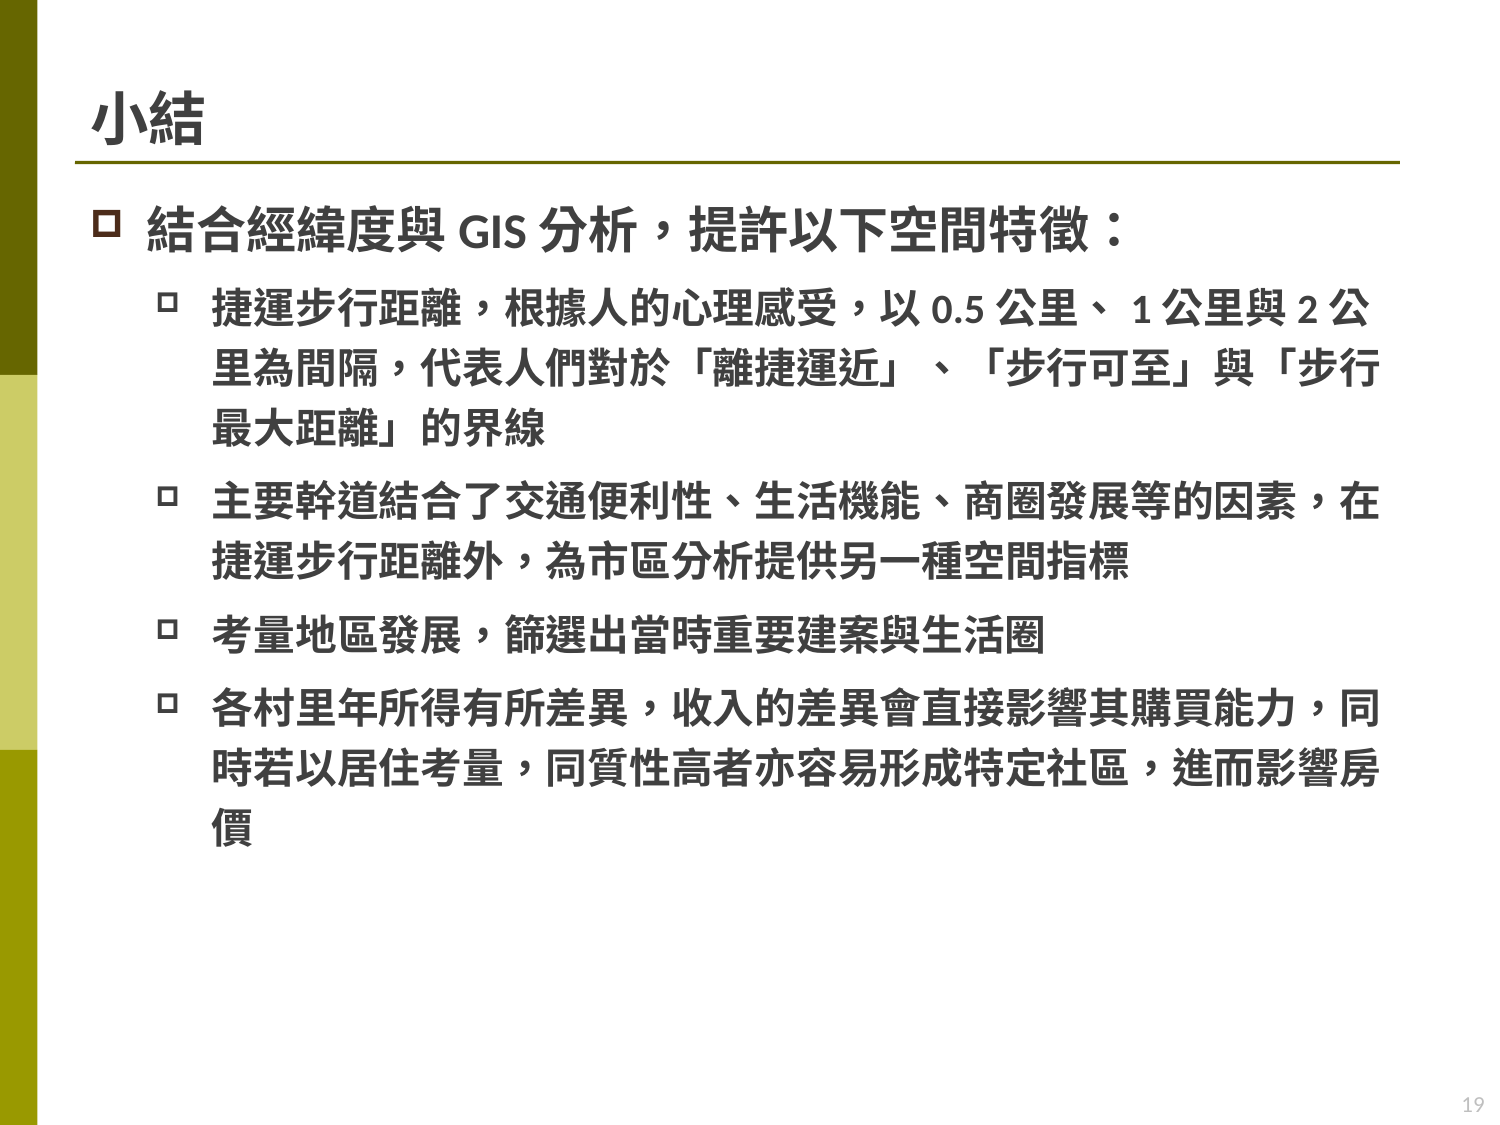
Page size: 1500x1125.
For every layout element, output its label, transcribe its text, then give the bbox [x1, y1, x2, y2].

slide_number 19 [1400, 1082, 1500, 1125]
title 小結 [74, 54, 1426, 160]
list 結合經緯度與GIS分析，提許以下空間特徵： 捷運步行距離，根據人的心理感受，以0.5公里、1公里與2公里為間隔，代表人們對於「離捷運近」、「步行可至」與「步行最大距離」的界線 主要幹道結合了交通便利性、生活機能、商圈發展等的因素，在捷運步行距離外，為市區分析提供另一種空間指標 考量地區發展，篩選出當時重要建案與生活圈 各村里年所得有所差異，收入的差異會直接影響其購買能力，同時若以居住考量，同質性高者亦容易形成特定社區，進而影響房價 [74, 178, 1426, 1055]
